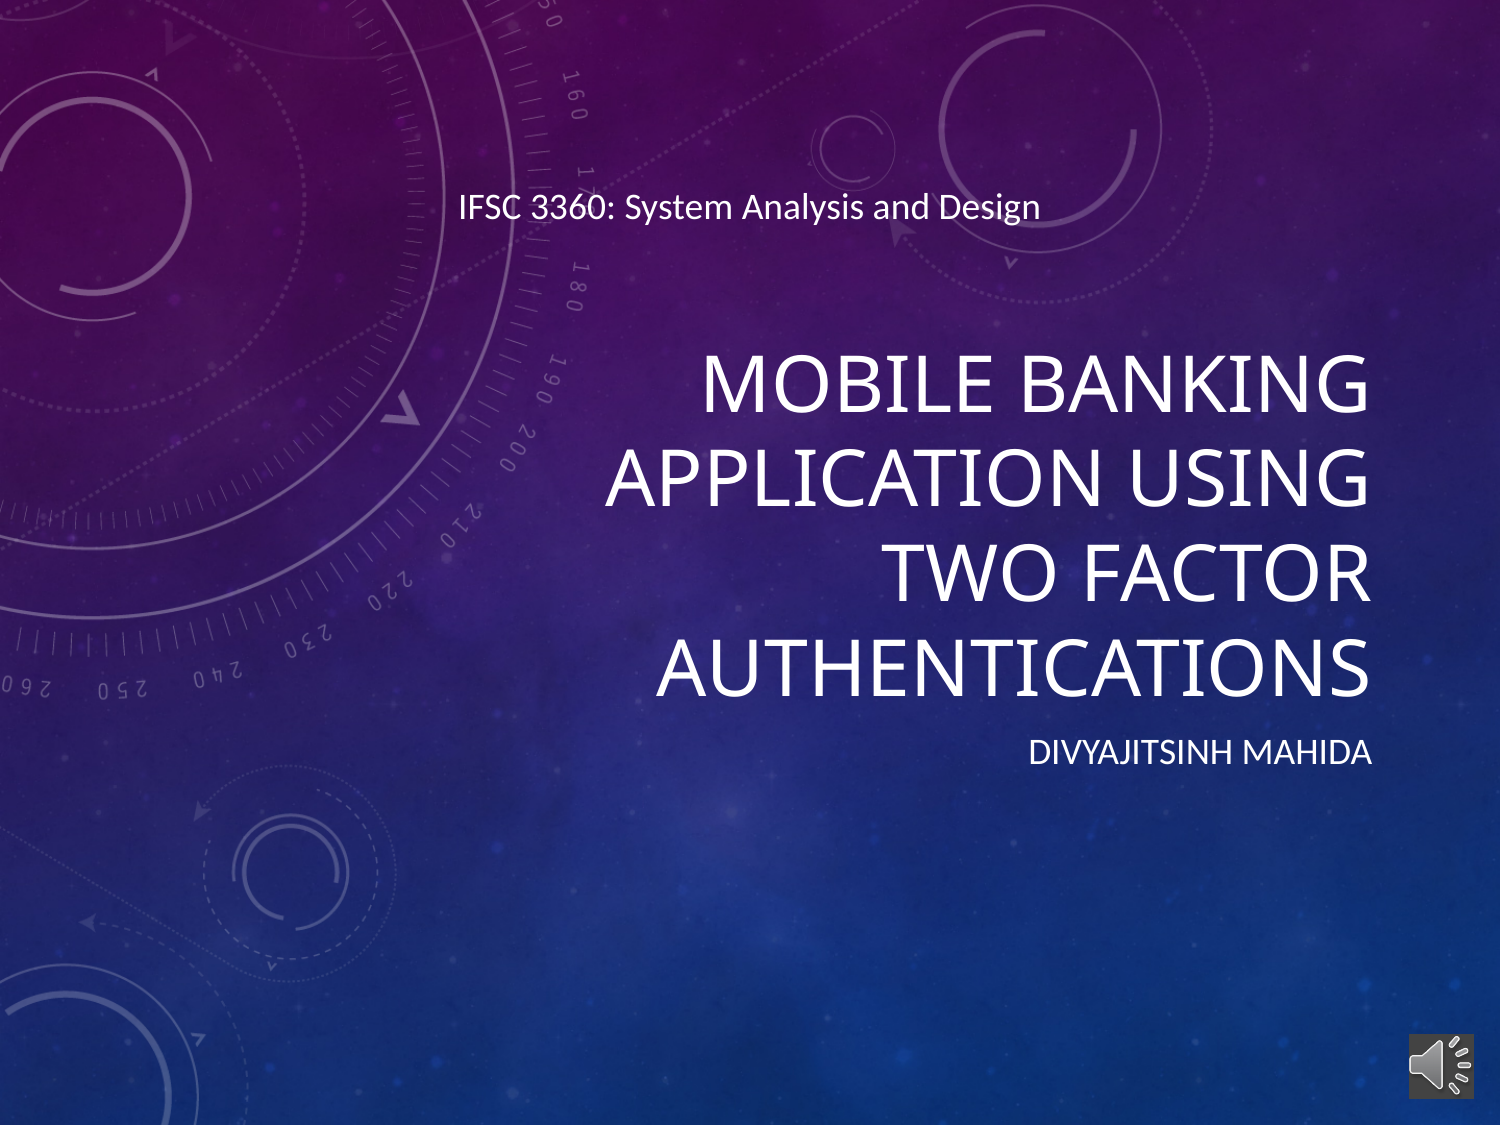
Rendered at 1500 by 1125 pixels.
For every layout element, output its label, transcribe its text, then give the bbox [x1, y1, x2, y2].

title Mobile banking application using two factor authentications [450, 322, 1388, 719]
picture [0, 0, 1500, 1125]
subtitle Divyajitsinh Mahida [450, 719, 1388, 950]
text_box IFSC 3360: System Analysis and Design [443, 174, 1057, 235]
